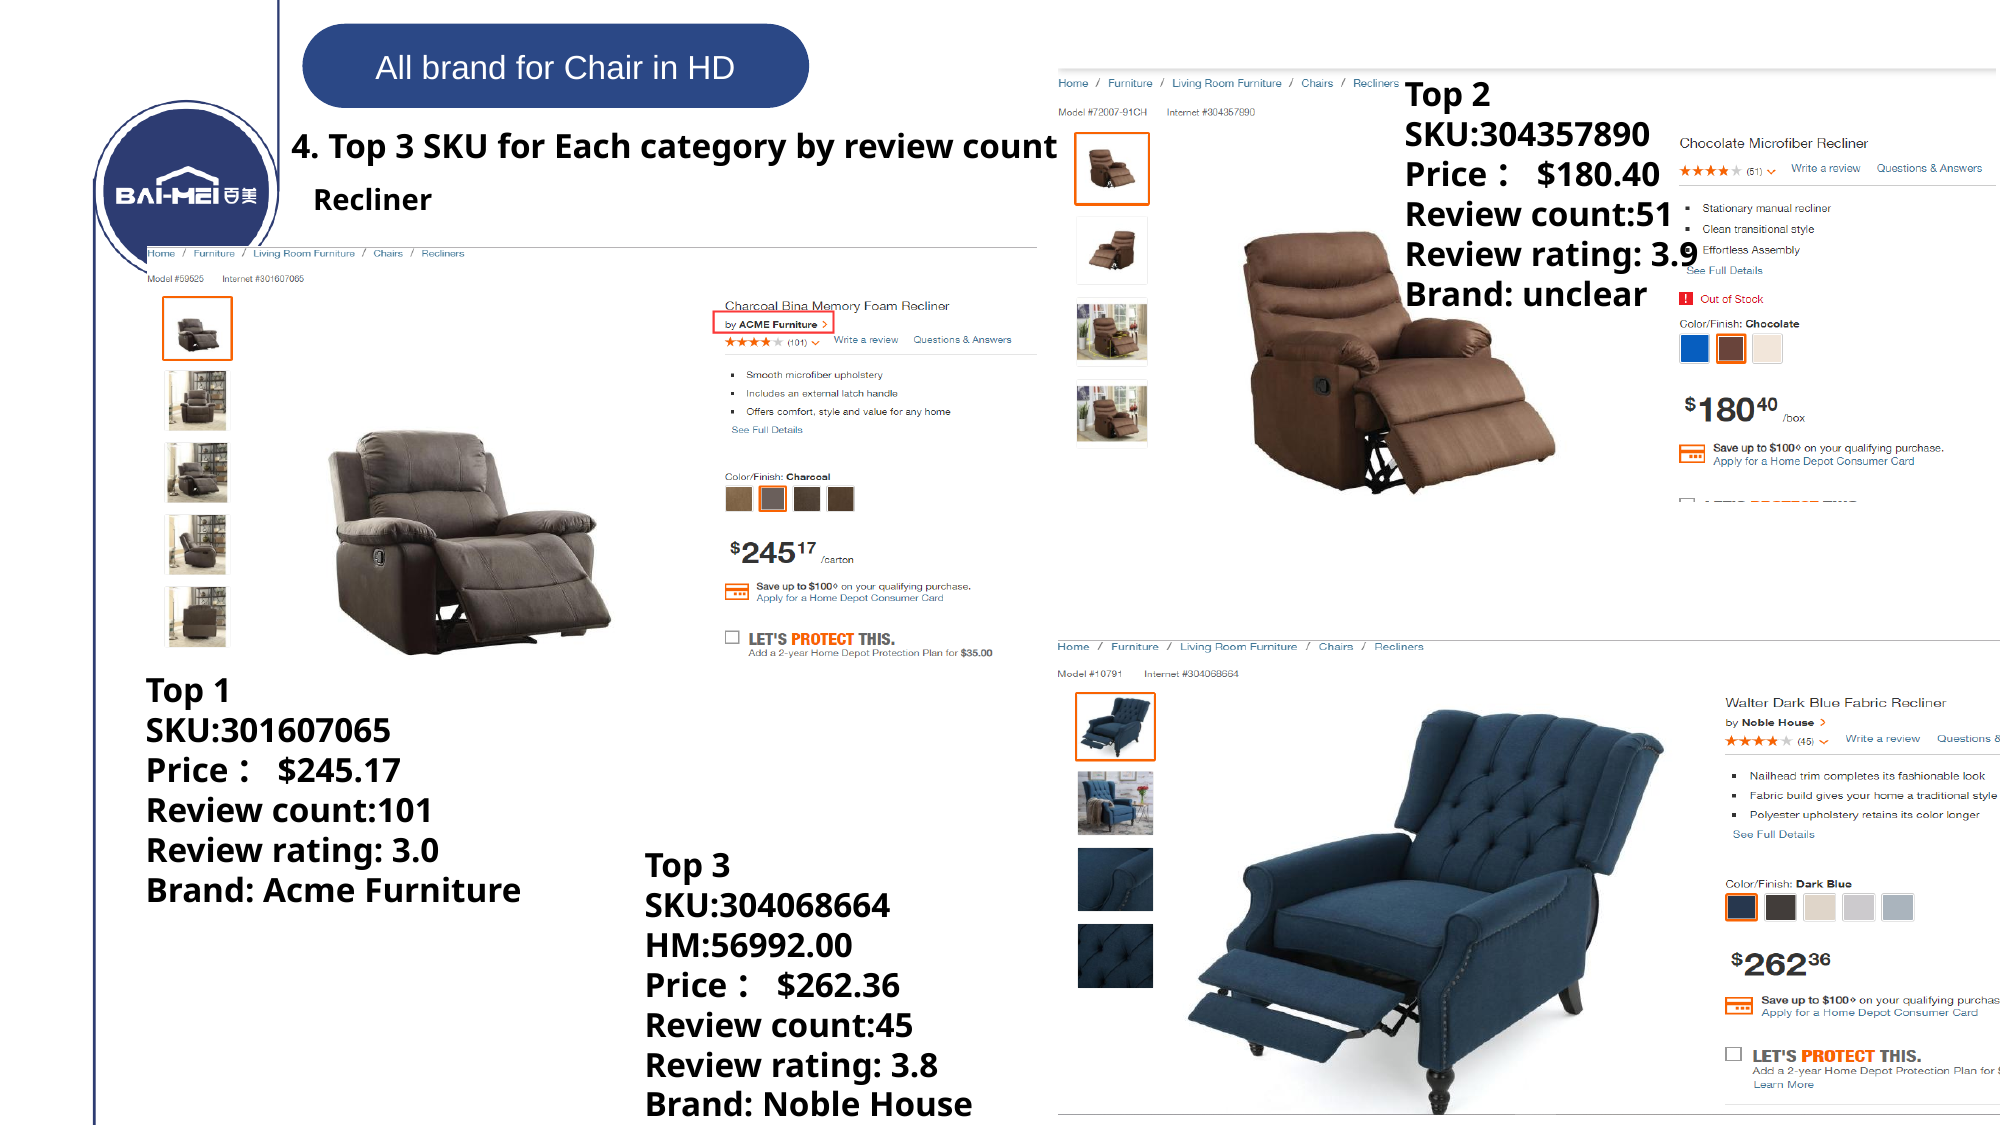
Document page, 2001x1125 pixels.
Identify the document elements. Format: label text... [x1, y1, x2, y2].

text_box Recliner [298, 173, 591, 246]
text_box 4. Top 3 SKU for Each category by review count [276, 118, 934, 174]
text_box Top 3 SKU:304068664 HM:56992.00 Price：$262.36 Review count:45 Review rating: 3.8 Brand: Noble House [629, 836, 989, 1125]
text_box All brand for Chair in HD [301, 22, 811, 109]
picture [1058, 637, 2000, 1115]
picture [1058, 65, 1996, 502]
text_box Top 1 SKU:301607065 Price：$245.17 Review count:101 Review rating: 3.0 Brand: Acme Furniture [130, 661, 537, 916]
picture [92, 0, 1037, 1125]
